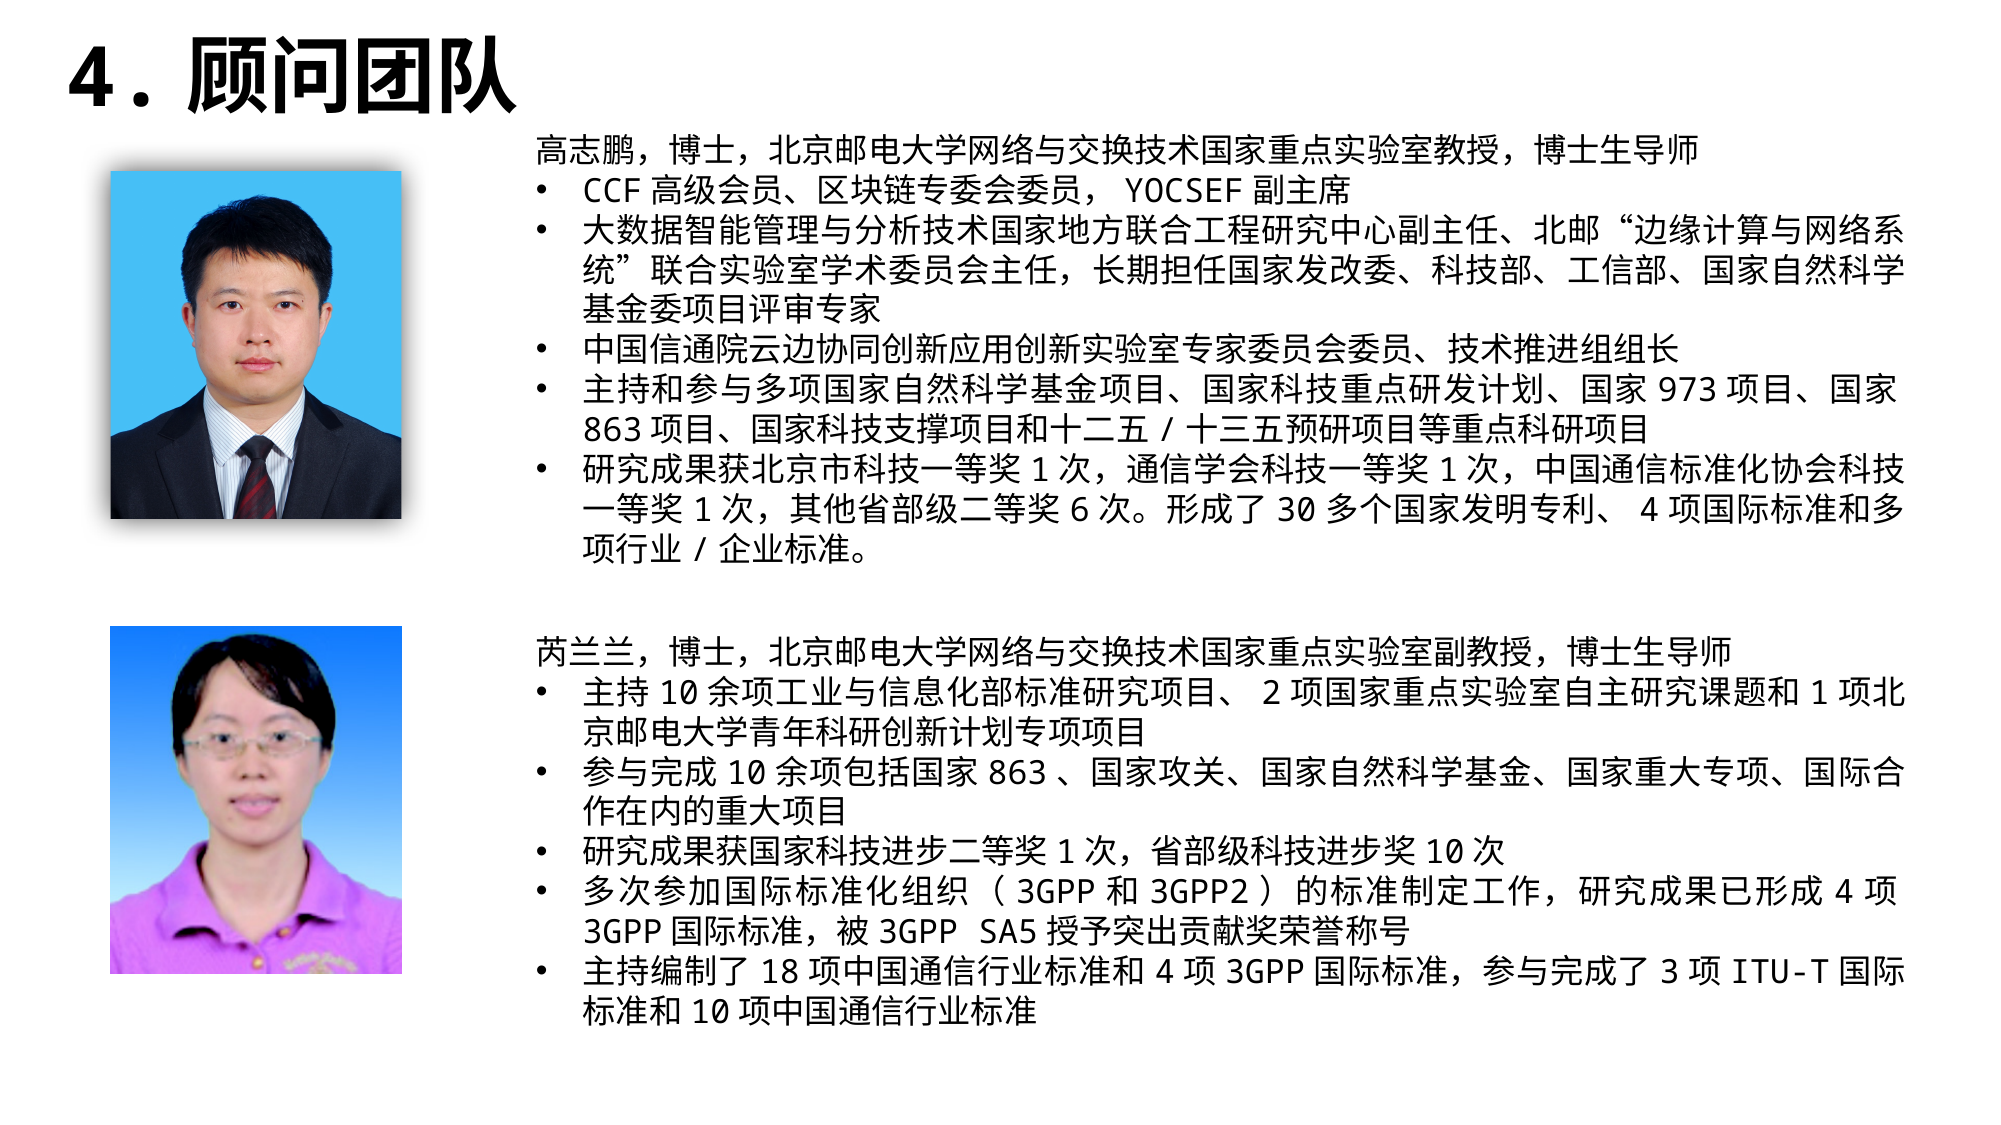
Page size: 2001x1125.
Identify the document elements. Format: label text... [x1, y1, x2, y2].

picture [110, 171, 402, 519]
text_box 高志鹏，博士，北京邮电大学网络与交换技术国家重点实验室教授，博士生导师 CCF高级会员、区块链专委会委员，YOCSEF副主席 大数据智能管理与分析技术国家地方联合工程研究中心副主任、北邮“边缘计算与网络系统”联合实验室学术委员会主任，长期担任国家发改委、科技部、工信部、国家自然科学基金委项目评审专家 中国信通院云边协同创新应用创新实验室专家委员会委员、技术推进组组长 主持和参与多项国家自然科学基金项目、国家科技重点研发计划、国家973项目、国家863项目、国家科技支撑项目和十二五/十三五预研项目等重点科研项目 研究成果获北京市科技一等奖1次，通信学会科技一等奖1次，中国通信标准化协会科技一等奖1次，其他省部级二等奖6次。形成了30多个国家发明专利、4项国际标准和多项行业/企业标准。 [521, 121, 1921, 576]
text_box 4.顾问团队 [55, 38, 1475, 120]
picture [110, 626, 402, 974]
text_box 芮兰兰，博士，北京邮电大学网络与交换技术国家重点实验室副教授，博士生导师 主持10余项工业与信息化部标准研究项目、2项国家重点实验室自主研究课题和1项北京邮电大学青年科研创新计划专项项目 参与完成10余项包括国家863、国家攻关、国家自然科学基金、国家重大专项、国际合作在内的重大项目 研究成果获国家科技进步二等奖1次，省部级科技进步奖10次 多次参加国际标准化组织（3GPP和3GPP2）的标准制定工作，研究成果已形成4项3GPP国际标准，被3GPP SA5授予突出贡献奖荣誉称号 主持编制了18项中国通信行业标准和4项3GPP国际标准，参与完成了3项ITU-T国际标准和10项中国通信行业标准 [521, 623, 1921, 1038]
